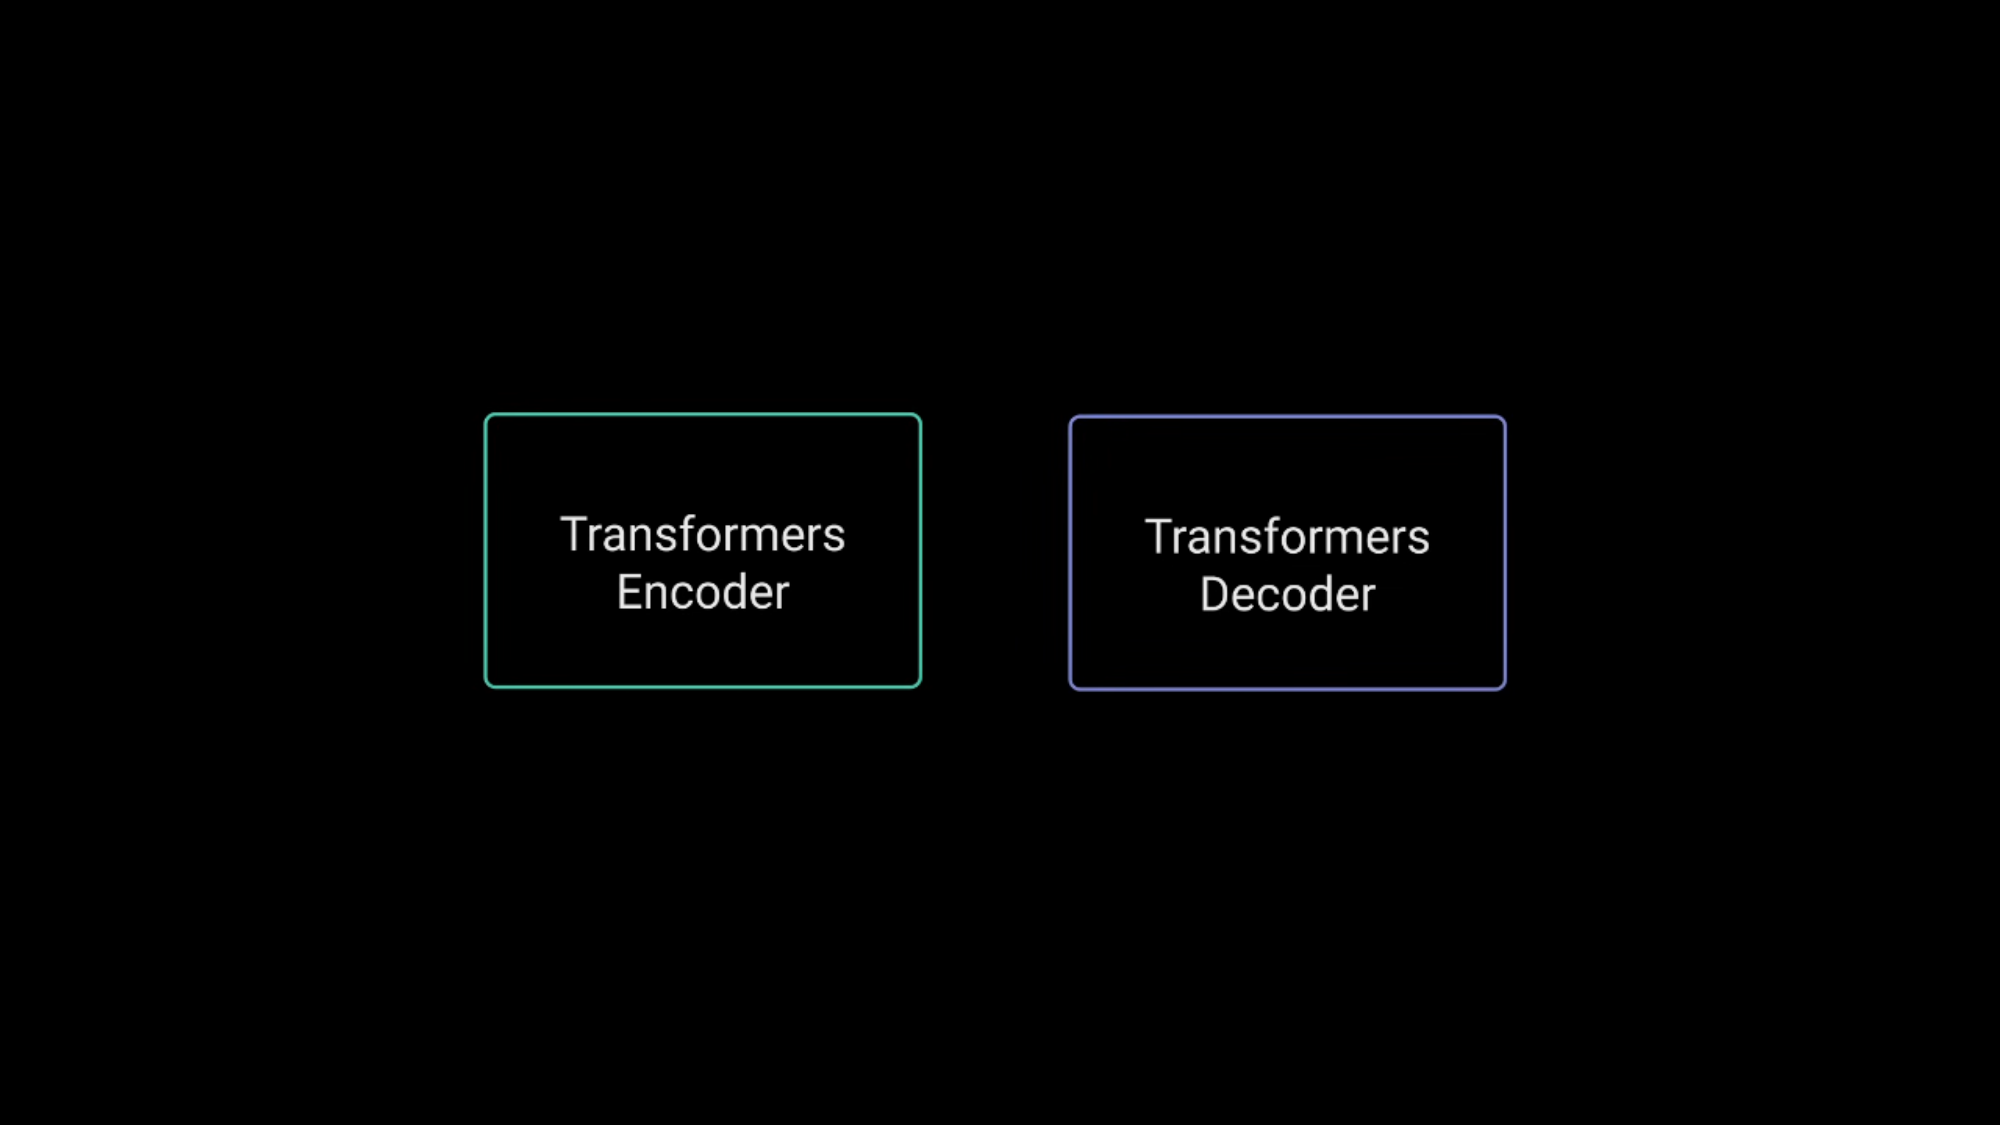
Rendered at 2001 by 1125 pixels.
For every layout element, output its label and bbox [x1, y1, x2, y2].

picture [434, 389, 1565, 736]
